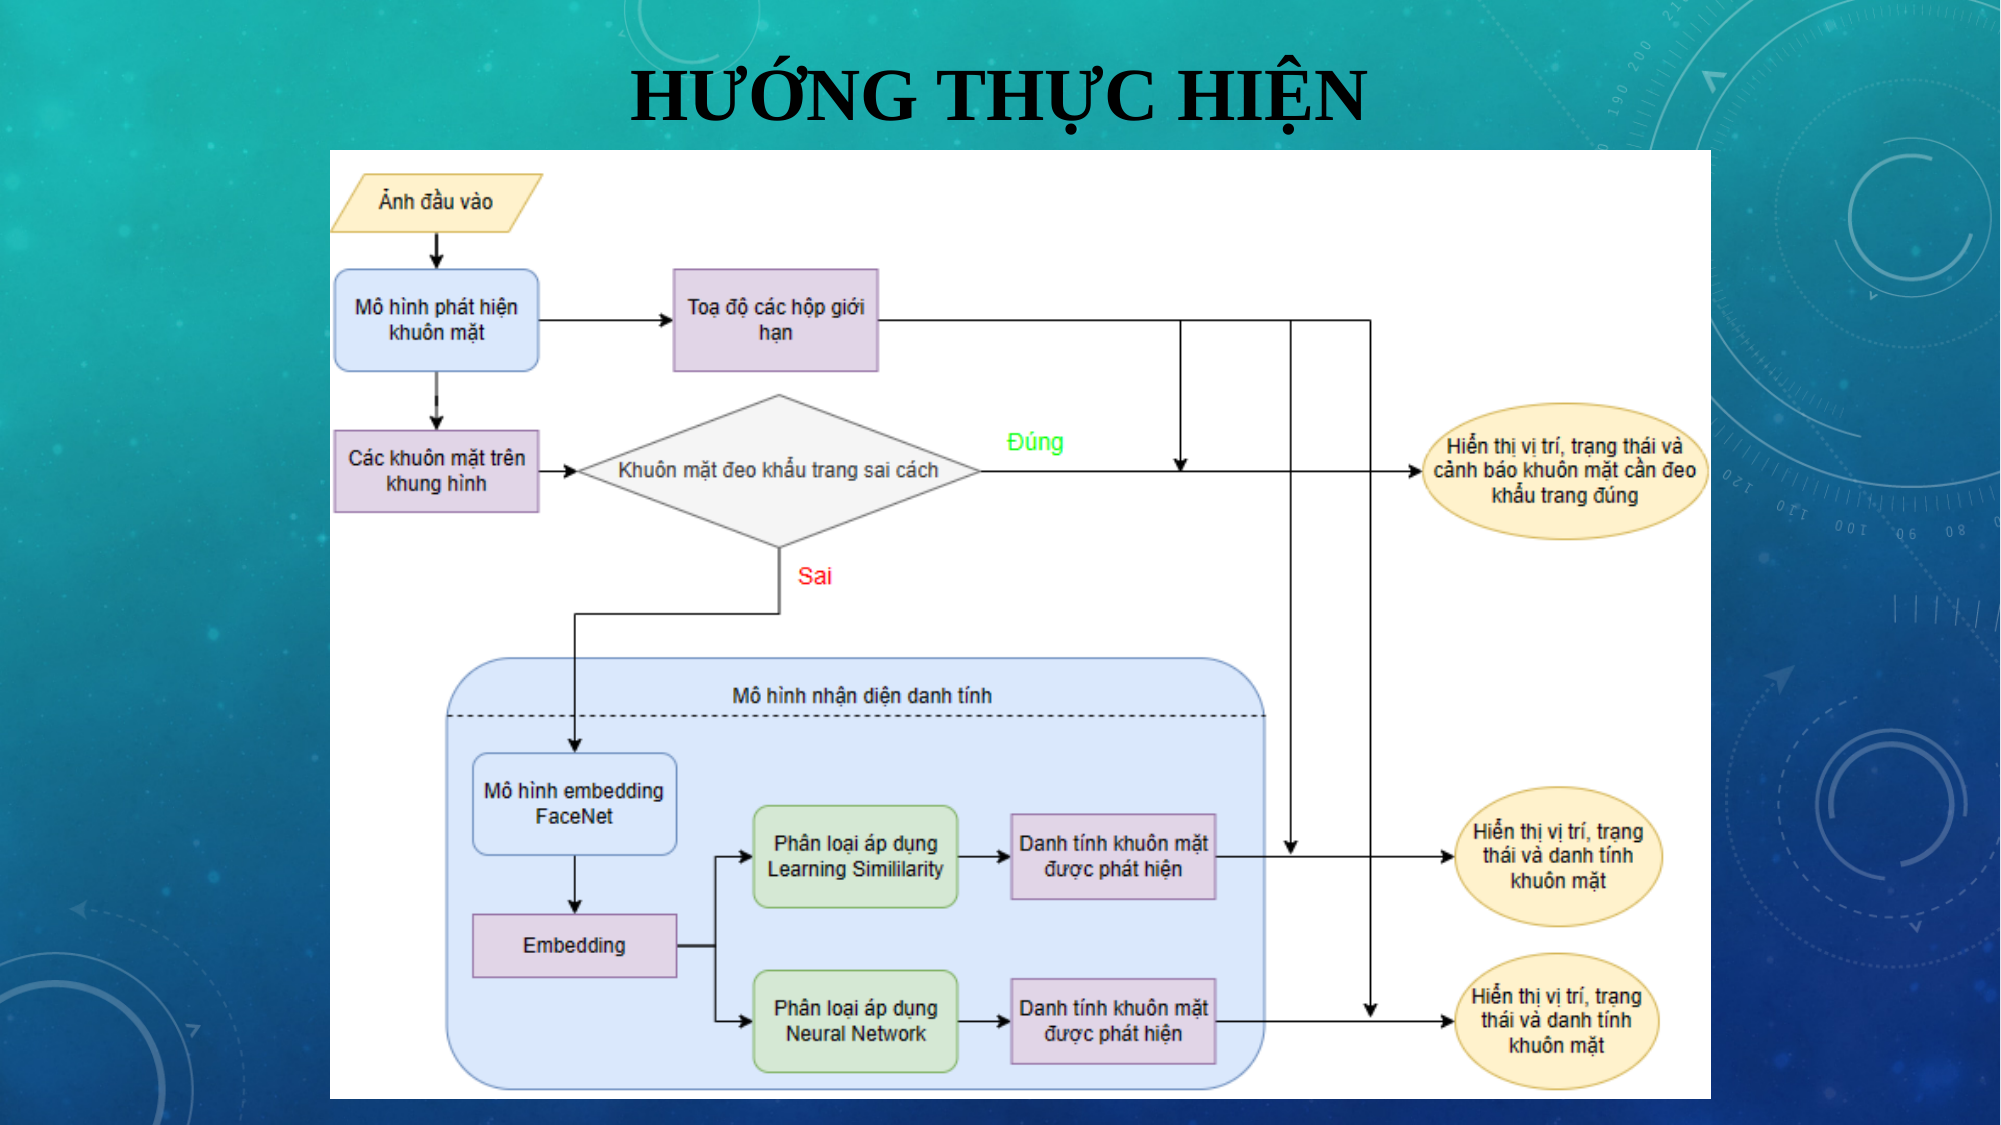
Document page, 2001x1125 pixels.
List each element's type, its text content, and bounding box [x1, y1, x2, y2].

title Hướng thực hiện [169, 26, 1831, 155]
picture [0, 0, 2001, 1125]
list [329, 150, 1712, 1100]
